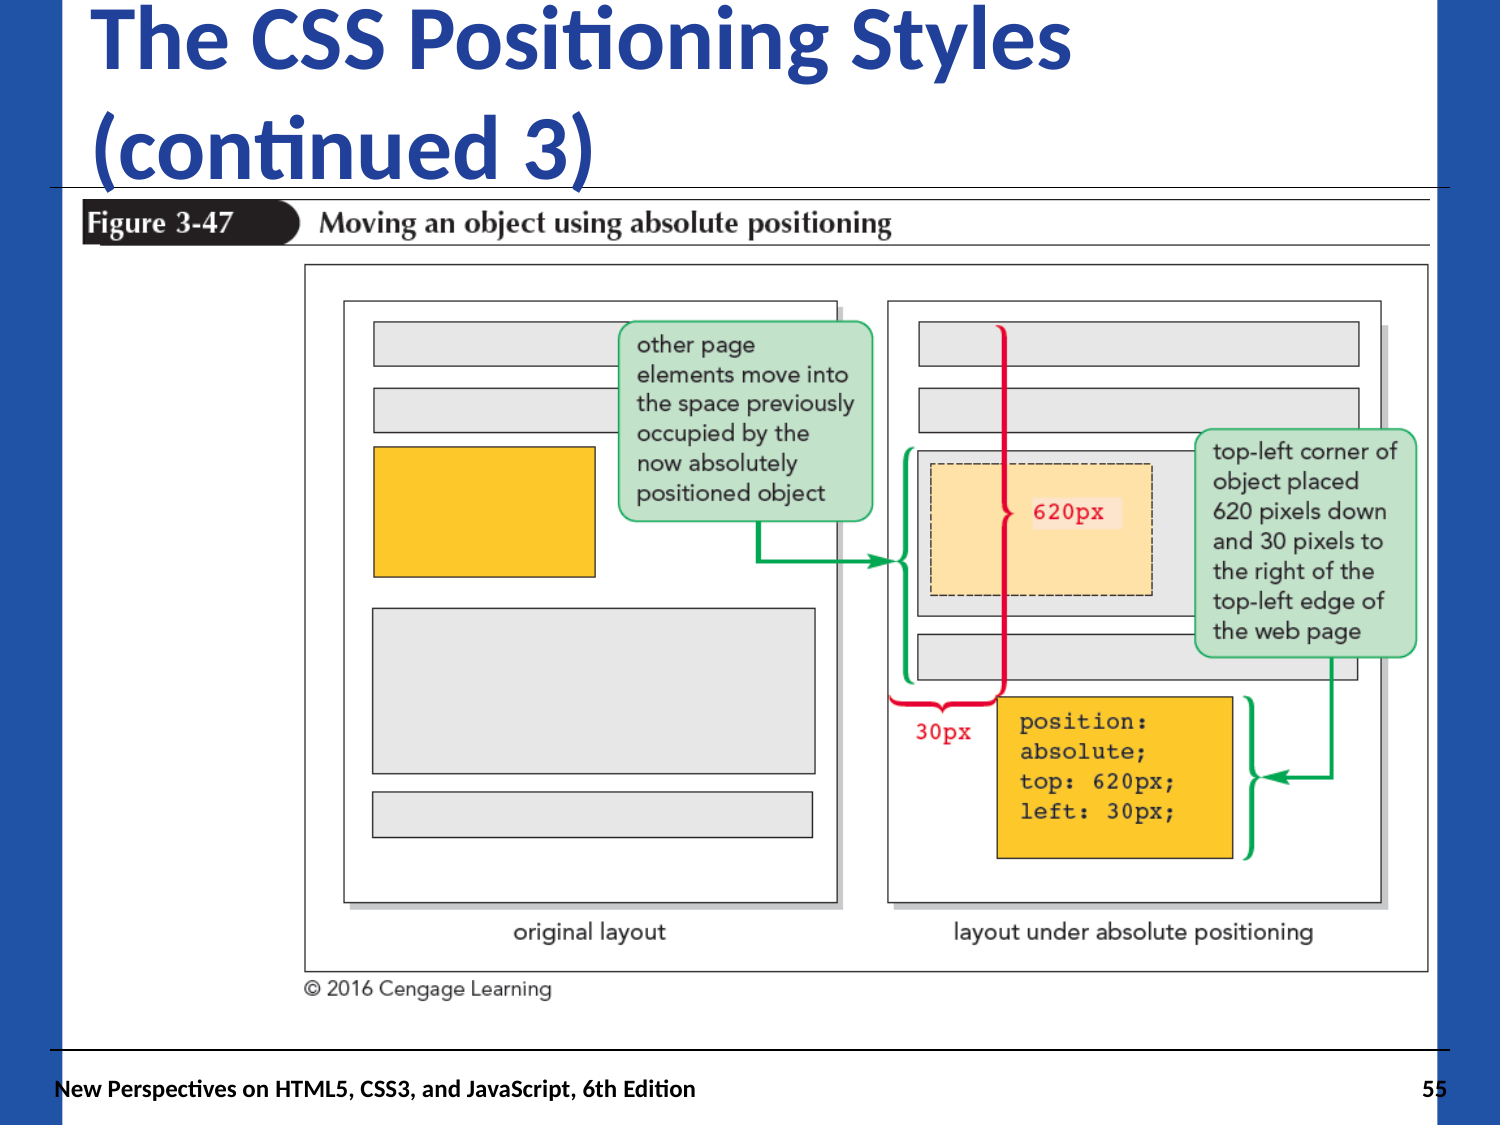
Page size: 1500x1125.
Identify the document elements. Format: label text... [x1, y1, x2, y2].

title The CSS Positioning Styles (continued 3) [74, 24, 1401, 151]
footer New Perspectives on HTML5, CSS3, and JavaScript, 6th Edition [39, 1050, 1390, 1125]
slide_number 55 [1390, 1050, 1463, 1125]
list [82, 199, 1431, 1006]
